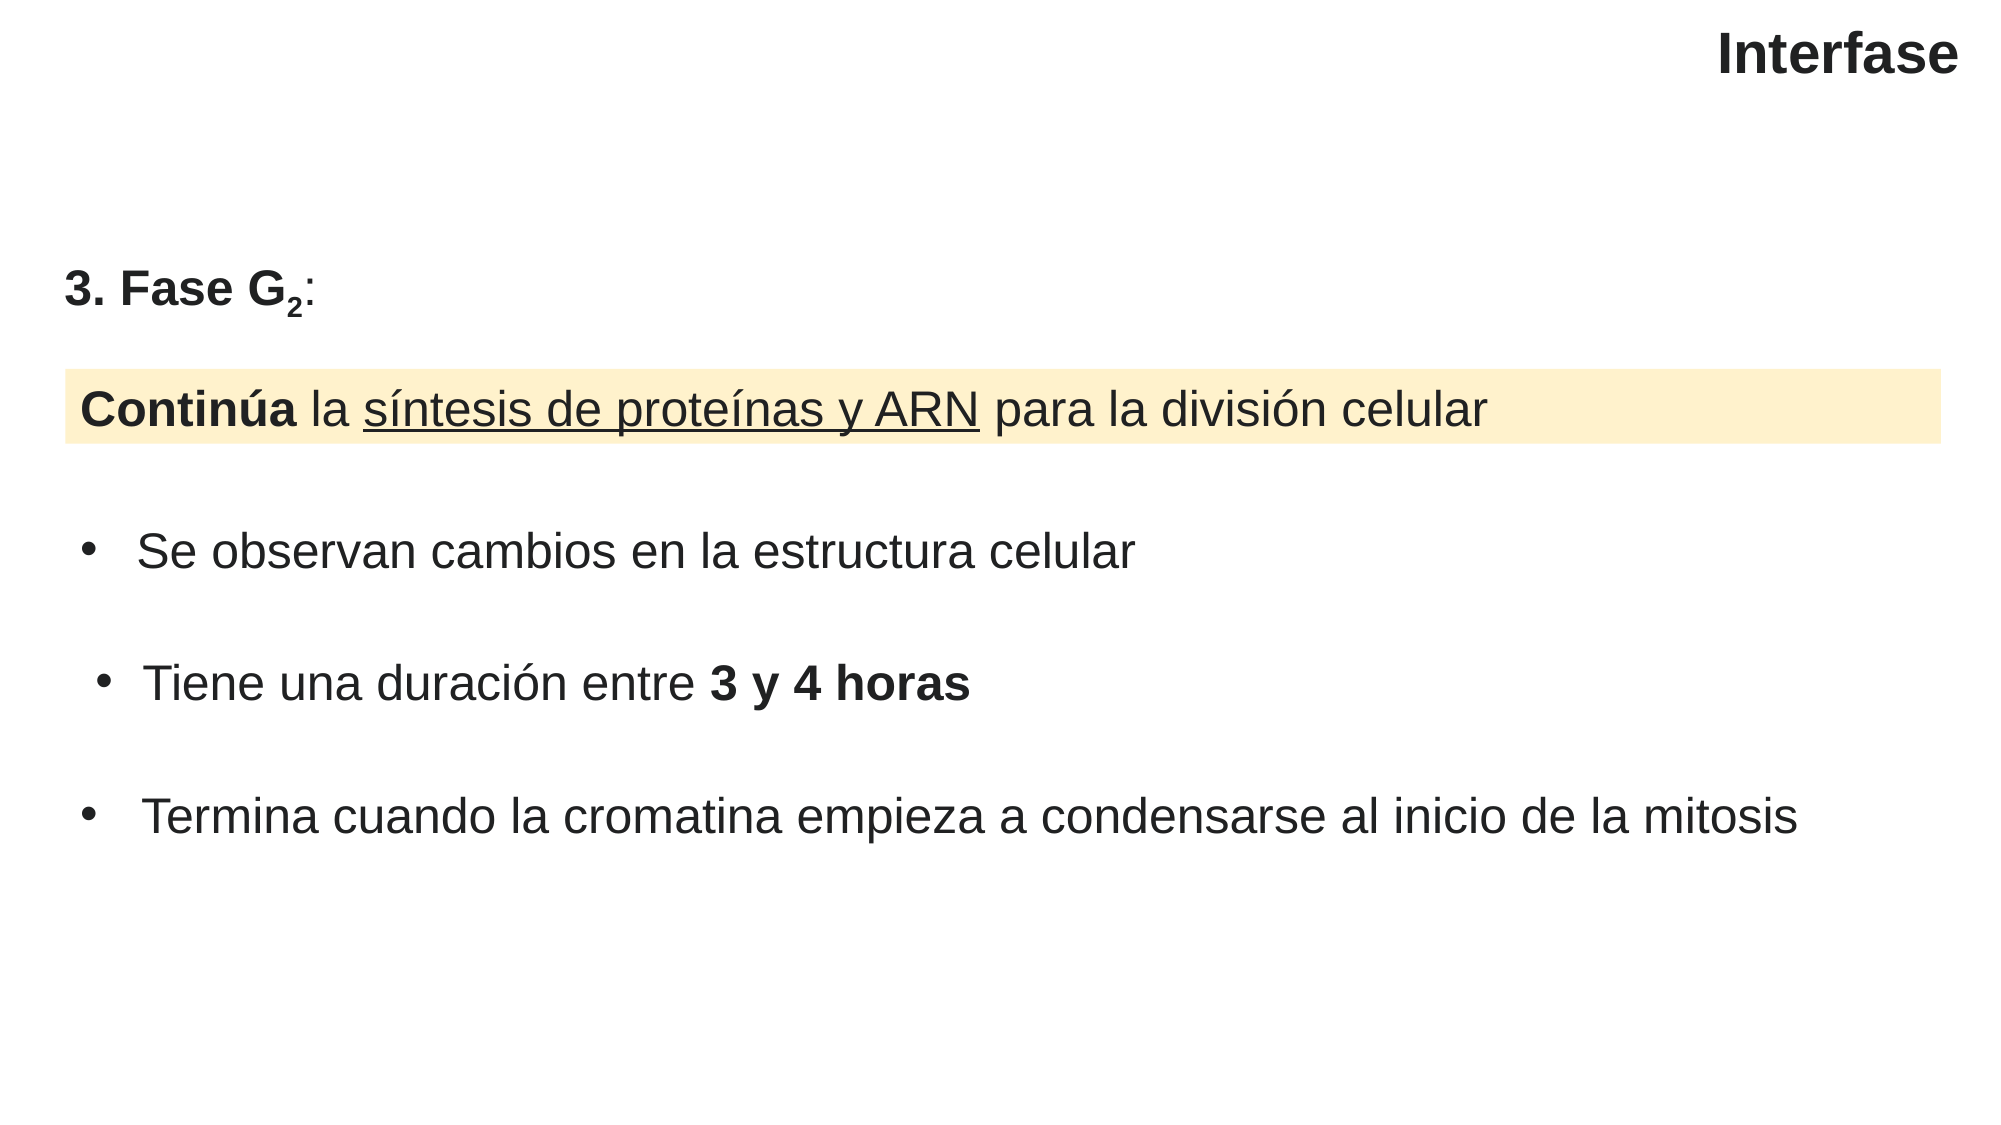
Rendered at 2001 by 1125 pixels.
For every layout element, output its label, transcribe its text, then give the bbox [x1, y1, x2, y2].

text_box Tiene una duración entre 3 y 4 horas [80, 643, 1081, 718]
text_box Continúa la síntesis de proteínas y ARN para la división celular [65, 368, 1941, 444]
text_box Termina cuando la cromatina empieza a condensarse al inicio de la mitosis [65, 775, 1881, 851]
text_box Interfase [1677, 7, 2000, 93]
text_box Se observan cambios en la estructura celular [65, 510, 1910, 586]
text_box 3. Fase G2: [49, 247, 1050, 331]
